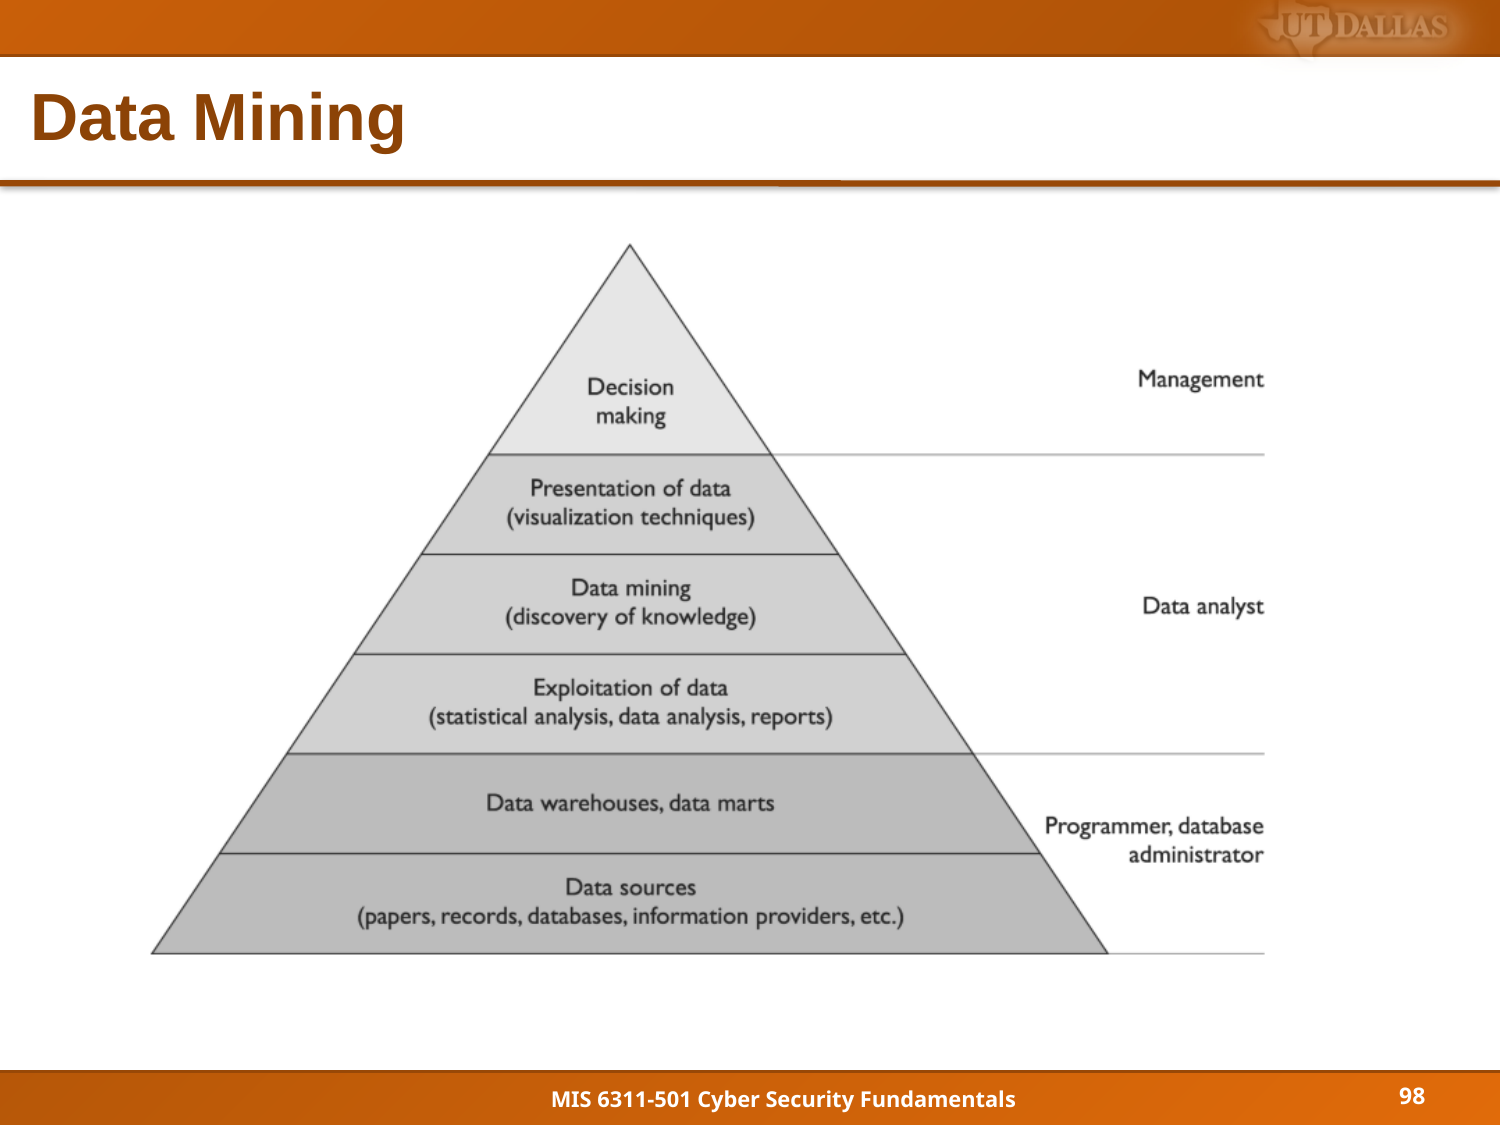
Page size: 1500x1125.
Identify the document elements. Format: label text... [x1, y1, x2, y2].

title Data Mining [0, 62, 1500, 176]
picture [137, 224, 1283, 963]
slide_number 98 [1350, 1076, 1475, 1120]
picture [1218, 0, 1500, 62]
